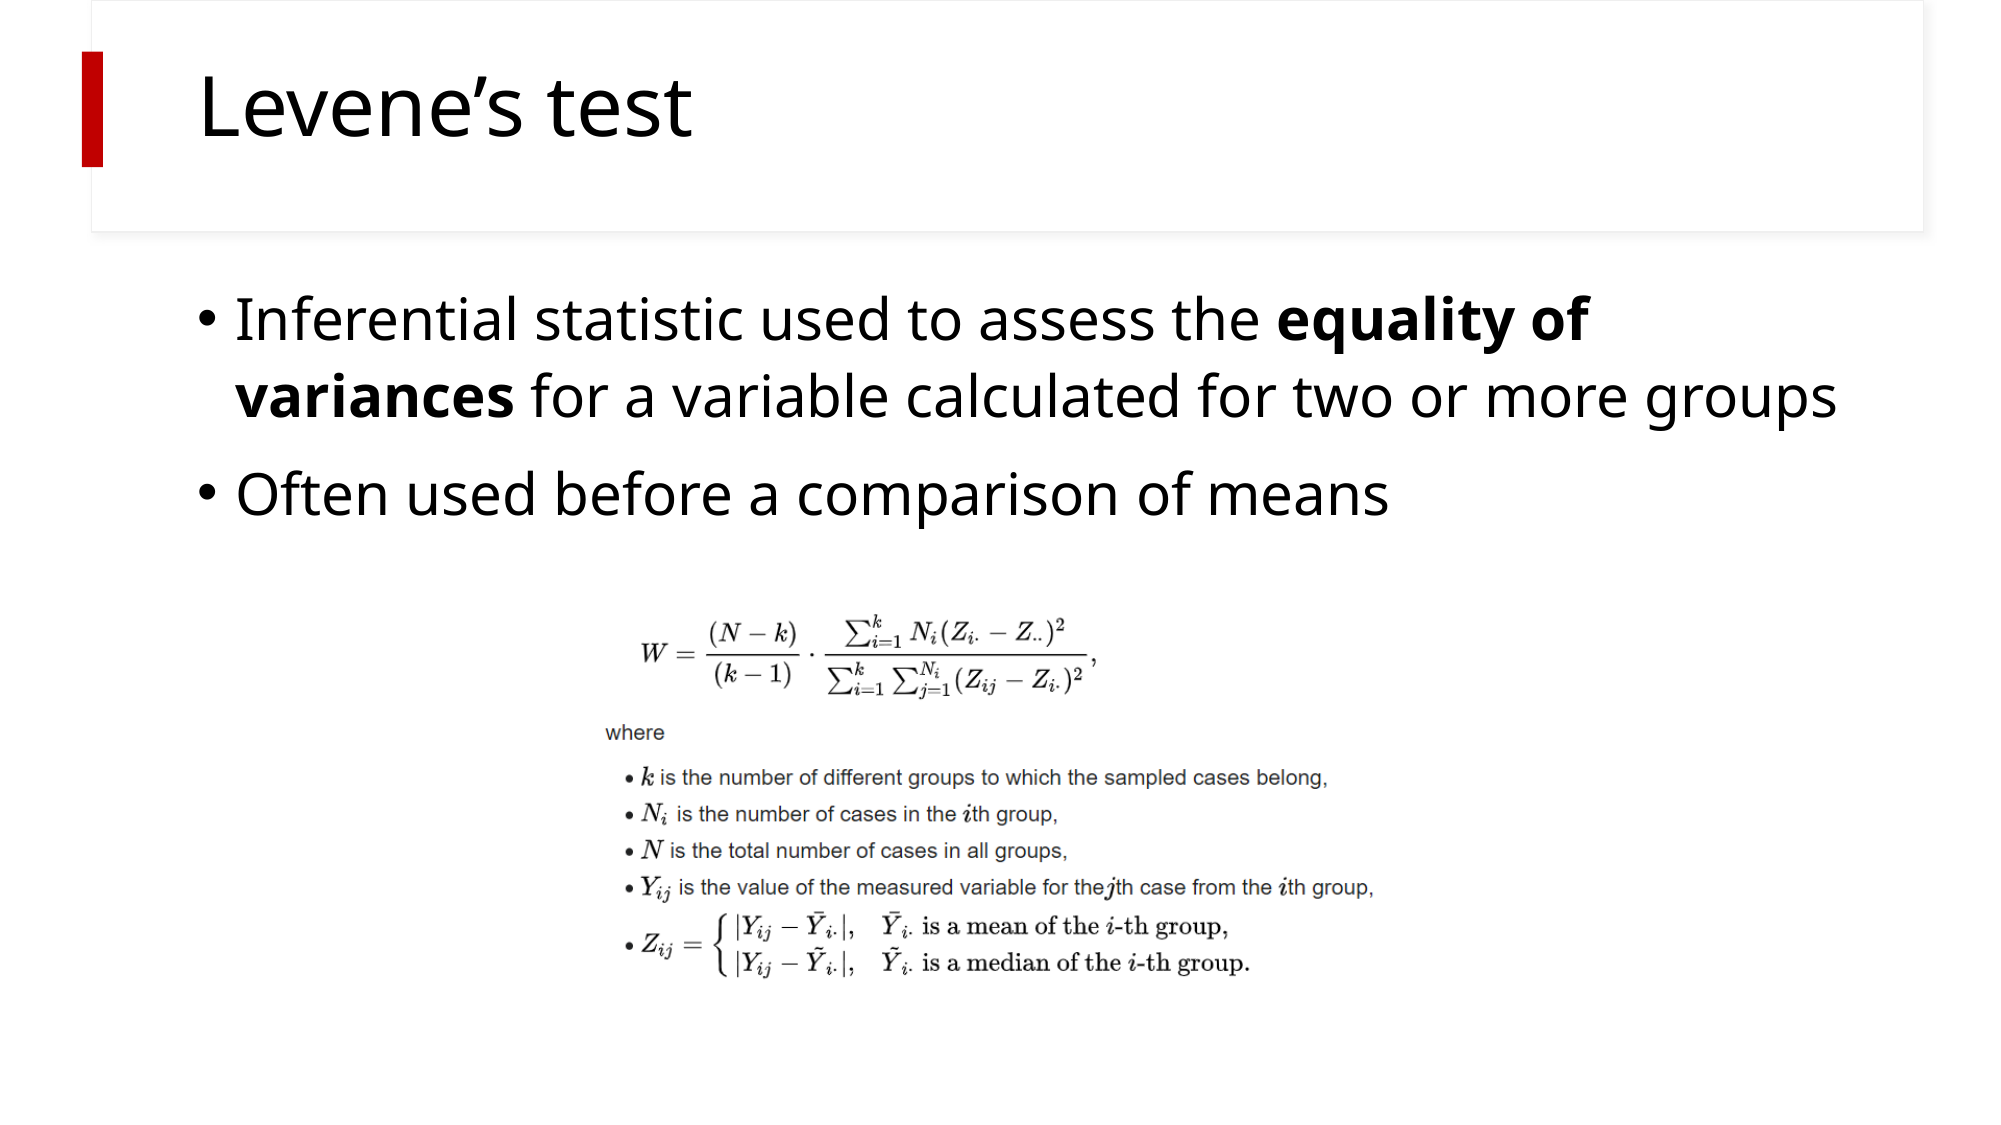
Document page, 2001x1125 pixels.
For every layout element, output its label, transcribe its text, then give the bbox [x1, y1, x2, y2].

list Inferential statistic used to assess the equality of variances for a variable calculated for two or more groups Often used before a comparison of means [183, 267, 1881, 911]
title Levene’s test [183, 12, 1851, 207]
picture [584, 606, 1390, 996]
